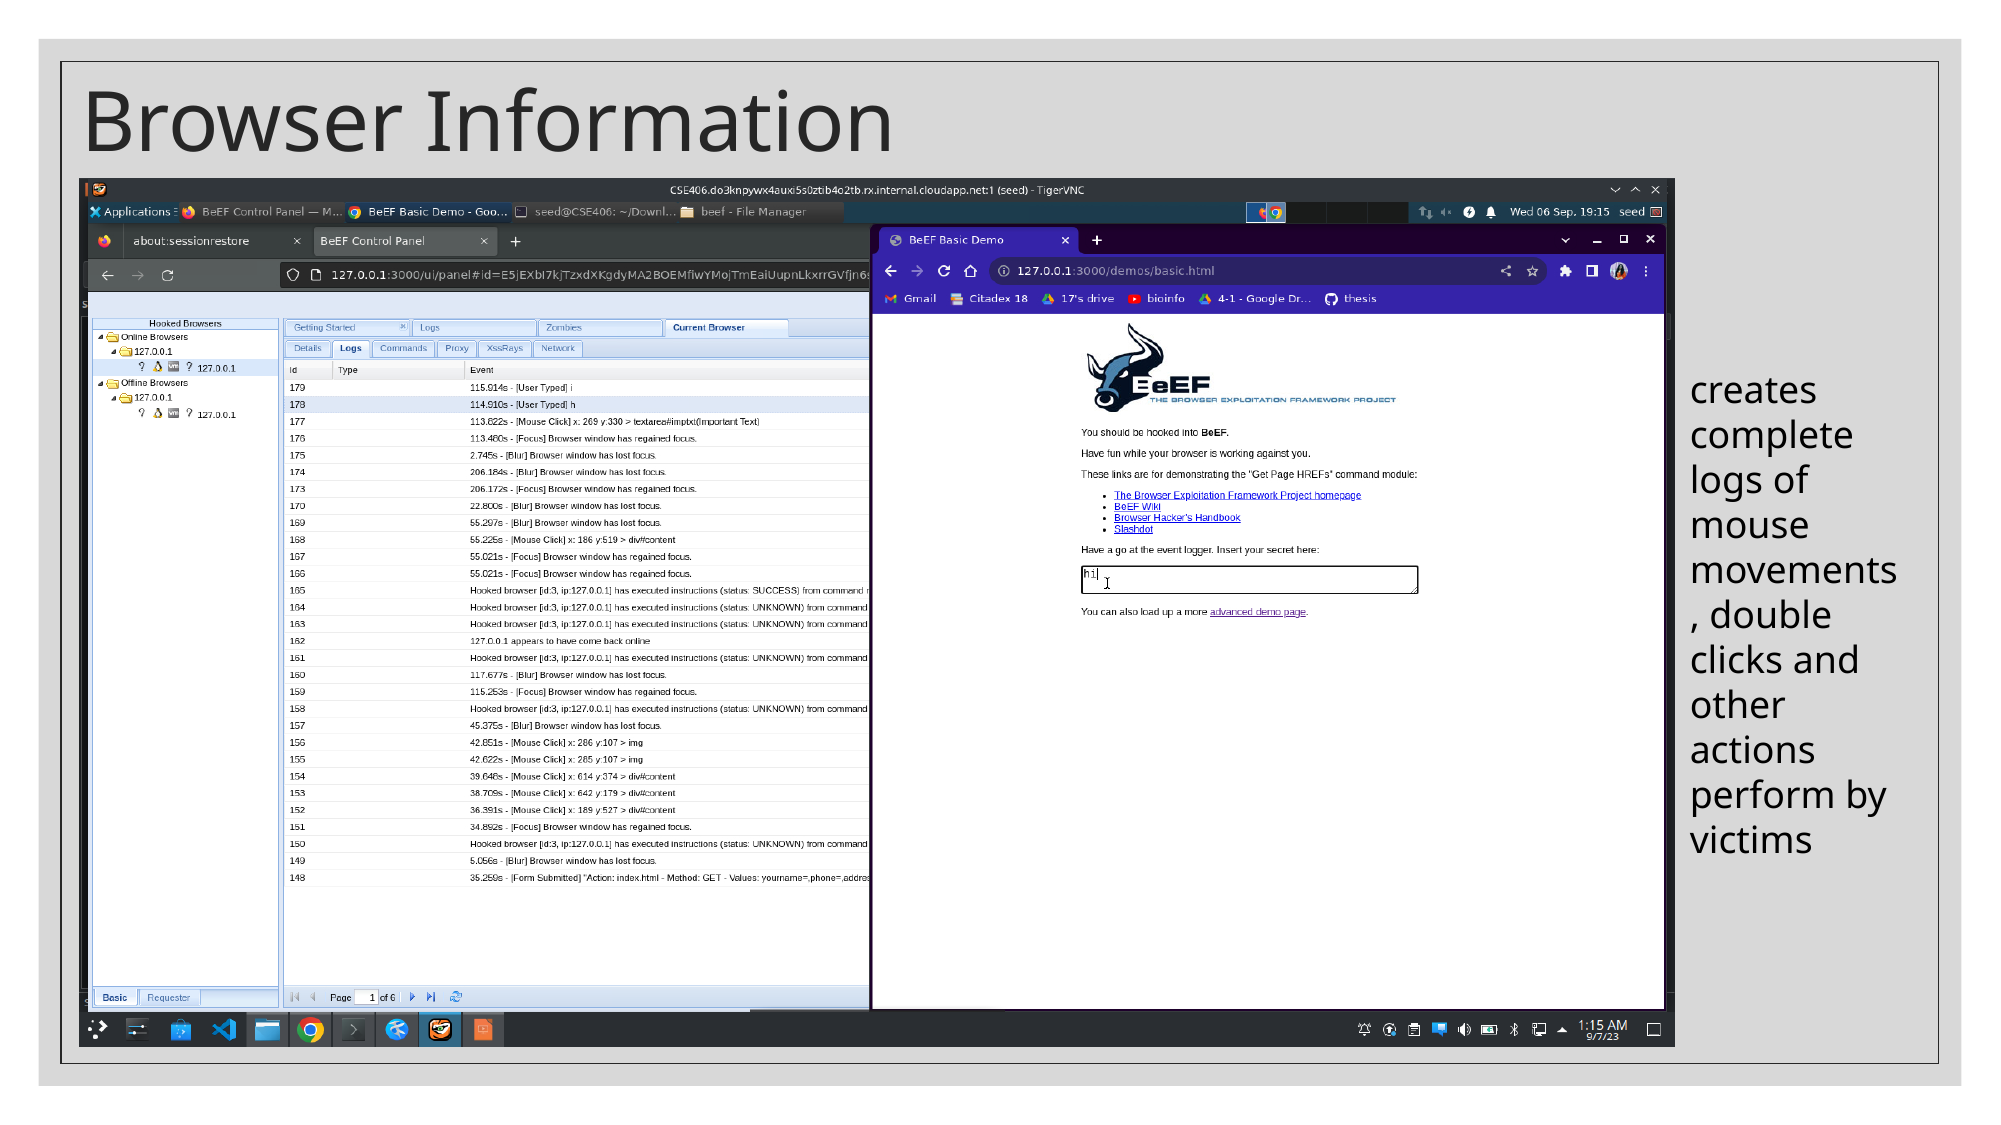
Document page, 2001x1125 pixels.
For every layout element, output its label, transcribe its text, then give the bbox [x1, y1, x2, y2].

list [79, 178, 1675, 1047]
text_box creates complete logs of mouse movements, double clicks and other actions perform by victims [1679, 358, 1921, 868]
title Browser Information [66, 65, 1717, 184]
